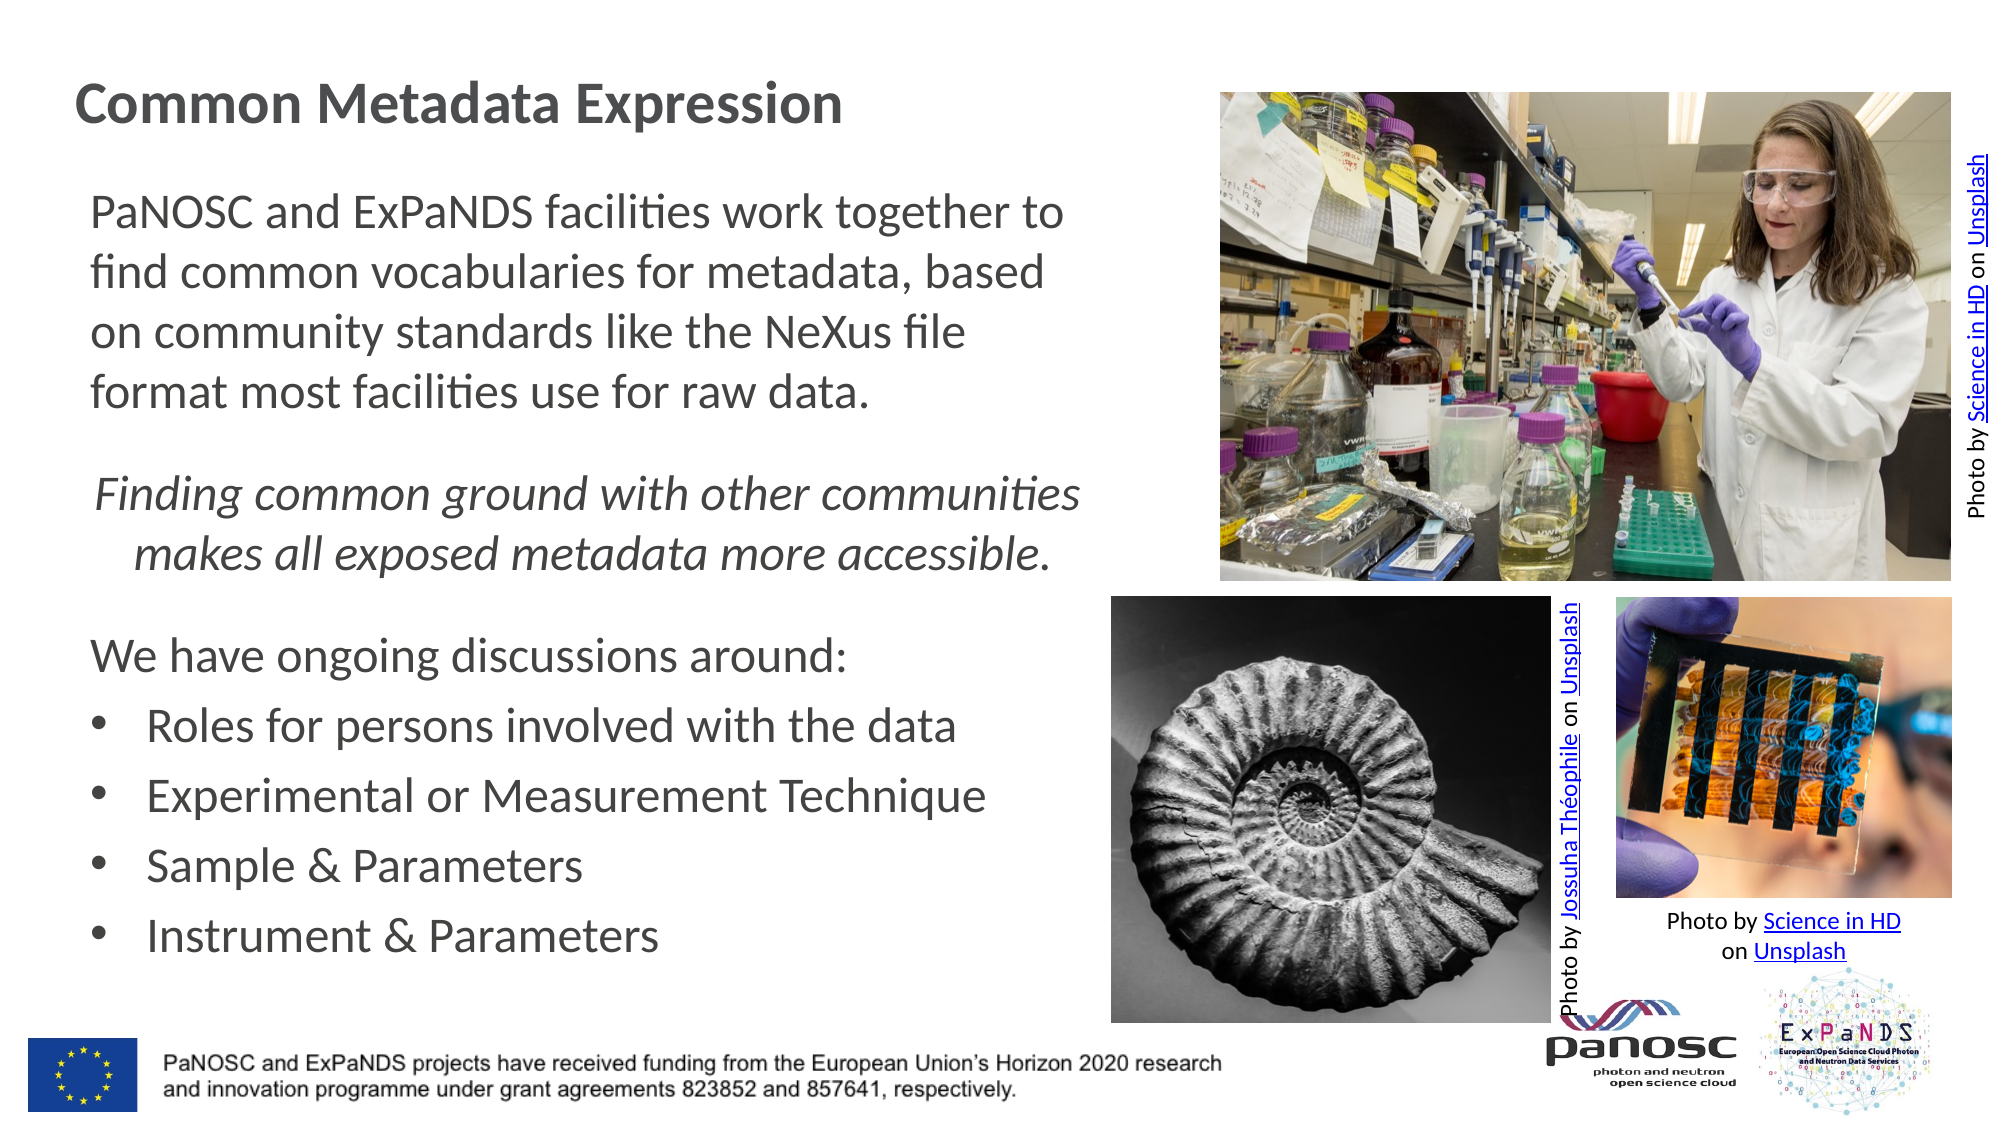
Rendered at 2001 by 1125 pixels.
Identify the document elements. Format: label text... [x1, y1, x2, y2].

picture [1616, 597, 1953, 898]
picture [143, 1037, 1272, 1113]
text_box Photo by Science in HD on Unsplash [1955, 138, 1997, 535]
title Common Metadata Expression [75, 62, 1275, 136]
list PaNOSC and ExPaNDS facilities work together to find common vocabularies for metadata, based on community standards like the NeXus file format most facilities use for raw data. Finding common ground with other communities makes all exposed metadata more accessible. We have ongoing discussions around: Roles for persons involved with the data Experimental or Measurement Technique Sample & Parameters Instrument & Parameters [75, 170, 1112, 334]
picture [1219, 92, 1951, 581]
text_box Photo by Science in HD on Unsplash [1649, 907, 1920, 972]
picture [27, 1038, 138, 1112]
picture [1531, 964, 1959, 1118]
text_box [1111, 587, 1591, 1033]
